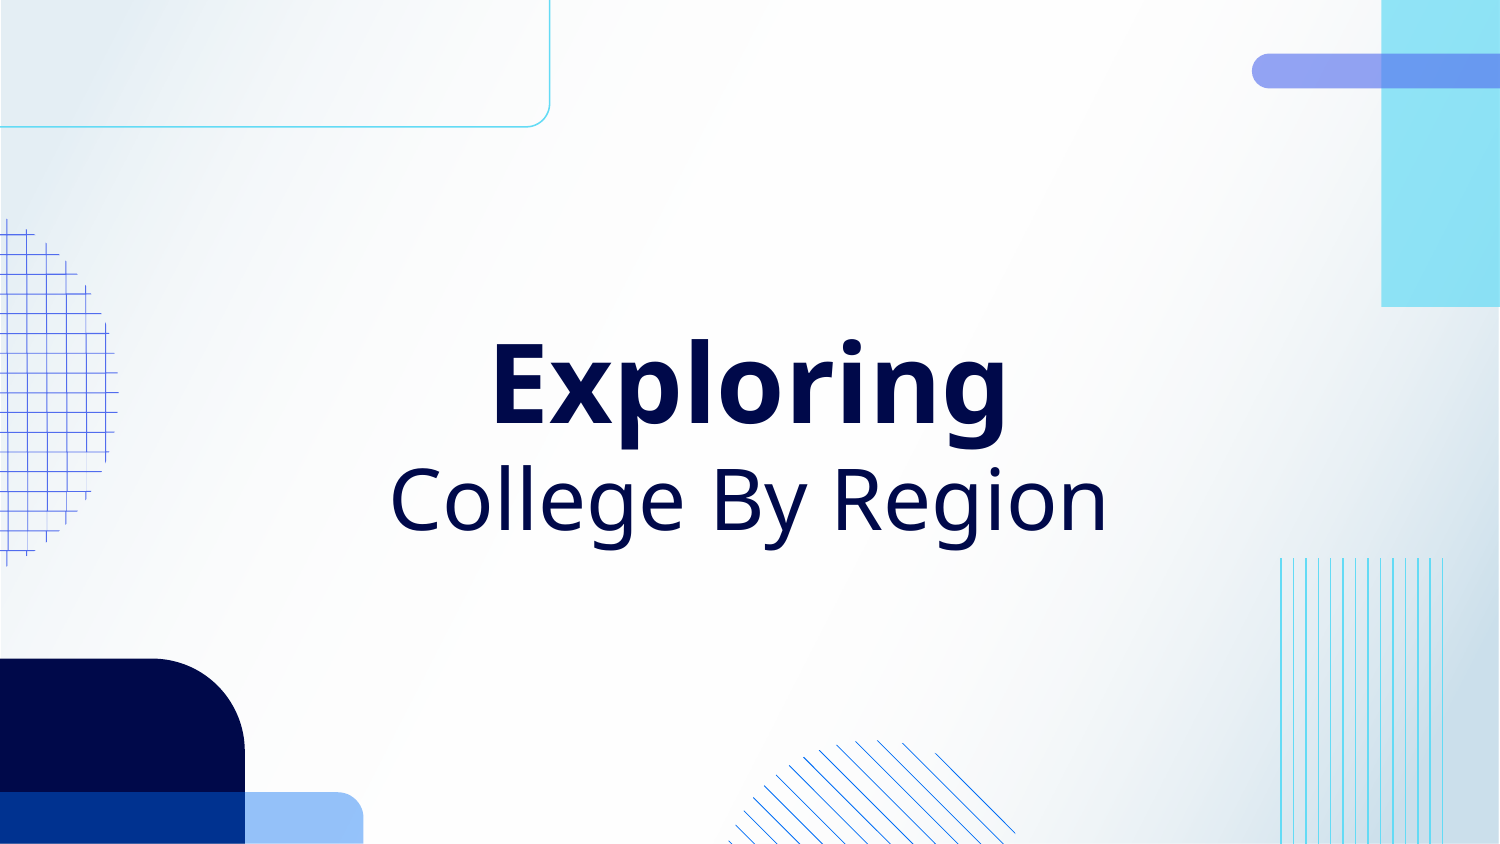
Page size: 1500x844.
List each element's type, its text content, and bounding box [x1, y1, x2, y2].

picture [9, 493, 27, 510]
picture [9, 453, 27, 471]
picture [1, 354, 6, 372]
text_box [1280, 558, 1443, 844]
picture [68, 394, 85, 411]
picture [1, 275, 6, 293]
picture [1, 0, 1499, 844]
picture [28, 394, 46, 411]
picture [68, 354, 85, 372]
picture [28, 315, 46, 333]
picture [88, 413, 105, 431]
picture [8, 315, 26, 333]
picture [28, 335, 46, 352]
picture [48, 335, 65, 352]
picture [68, 433, 86, 451]
picture [48, 473, 66, 491]
picture [1, 532, 7, 550]
picture [48, 315, 65, 333]
picture [67, 315, 85, 333]
picture [9, 512, 27, 530]
picture [67, 335, 85, 352]
picture [9, 394, 26, 411]
picture [28, 433, 46, 451]
picture [48, 374, 66, 392]
picture [29, 473, 46, 491]
picture [8, 354, 26, 372]
picture [48, 493, 66, 510]
picture [48, 413, 66, 431]
picture [1, 493, 7, 510]
picture [1, 0, 548, 126]
picture [48, 453, 66, 471]
picture [48, 433, 66, 451]
picture [47, 295, 65, 313]
picture [1, 236, 6, 254]
picture [68, 473, 86, 491]
picture [87, 374, 105, 392]
picture [88, 433, 105, 451]
picture [1, 453, 7, 471]
picture [68, 453, 86, 471]
picture [29, 493, 46, 510]
picture [8, 335, 26, 352]
picture [48, 354, 66, 372]
picture [29, 512, 46, 530]
picture [9, 473, 27, 491]
picture [8, 374, 26, 392]
picture [87, 335, 105, 352]
picture [29, 453, 46, 471]
picture [87, 394, 105, 411]
picture [1, 335, 6, 352]
picture [8, 275, 26, 293]
picture [1, 295, 6, 313]
picture [48, 394, 66, 411]
picture [68, 374, 85, 392]
picture [67, 295, 85, 313]
picture [9, 413, 26, 431]
picture [28, 374, 46, 392]
picture [1, 512, 7, 530]
picture [1, 374, 6, 392]
picture [28, 256, 45, 273]
picture [28, 275, 45, 293]
picture [1, 394, 7, 411]
picture [9, 532, 27, 550]
picture [28, 295, 45, 313]
picture [68, 413, 86, 431]
picture [8, 256, 26, 273]
picture [47, 275, 65, 293]
picture [8, 236, 26, 254]
picture [28, 413, 46, 431]
picture [1, 433, 7, 451]
title Exploring College By Region [299, 297, 1201, 546]
picture [28, 354, 46, 372]
picture [1, 473, 7, 491]
picture [9, 433, 26, 451]
text_box [0, 218, 119, 567]
picture [1, 256, 6, 273]
picture [87, 354, 105, 372]
picture [1, 315, 6, 333]
picture [1, 413, 7, 431]
picture [8, 295, 26, 313]
